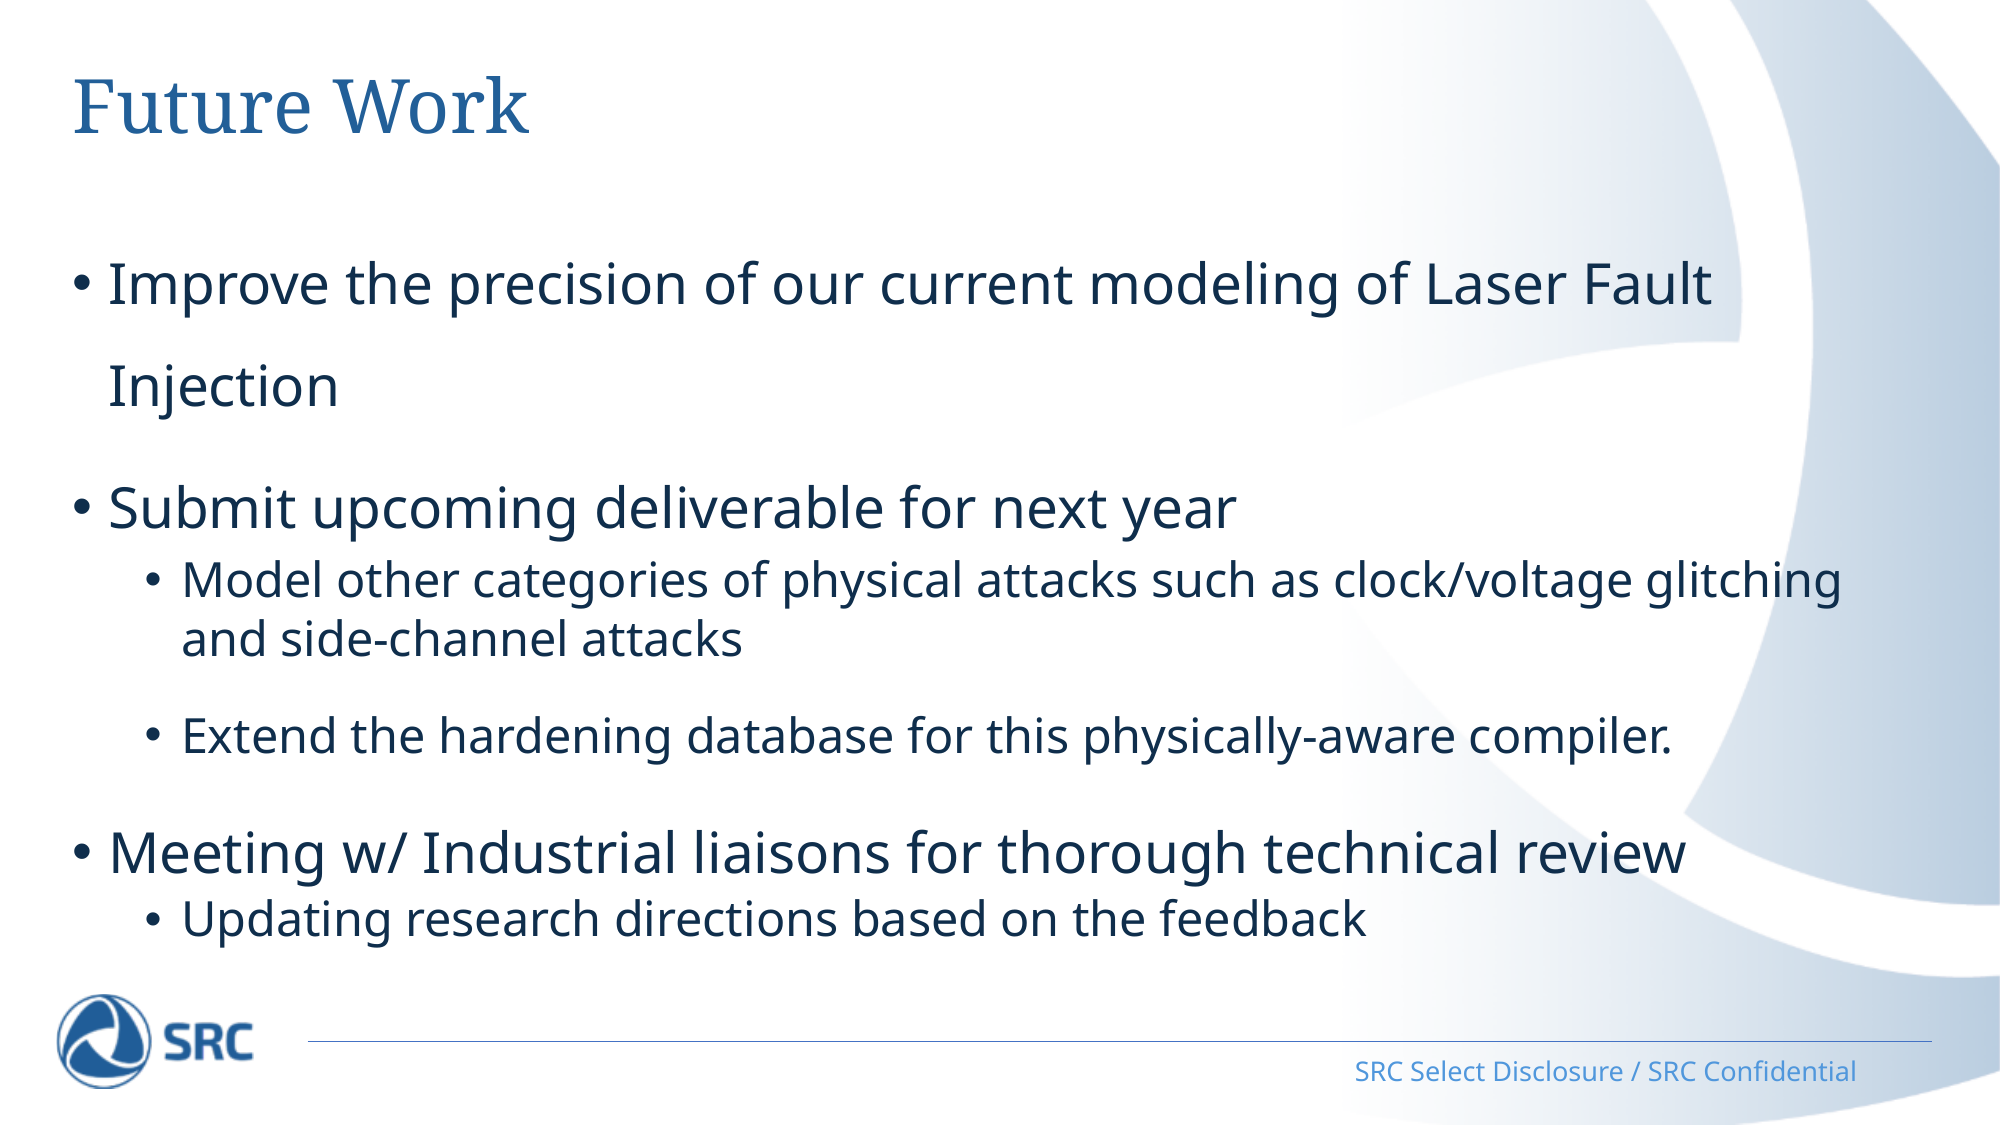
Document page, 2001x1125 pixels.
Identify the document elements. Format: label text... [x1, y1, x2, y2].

list Improve the precision of our current modeling of Laser Fault Injection Submit upcoming deliverable for next year Model other categories of physical attacks such as clock/voltage glitching and side-channel attacks Extend the hardening database for this physically-aware compiler. Meeting w/ Industrial liaisons for thorough technical review Updating research directions based on the feedback [56, 206, 1932, 957]
picture [56, 994, 254, 1089]
title Future Work [56, 56, 1932, 162]
footer SRC Select Disclosure / SRC Confidential [1256, 1042, 1857, 1103]
